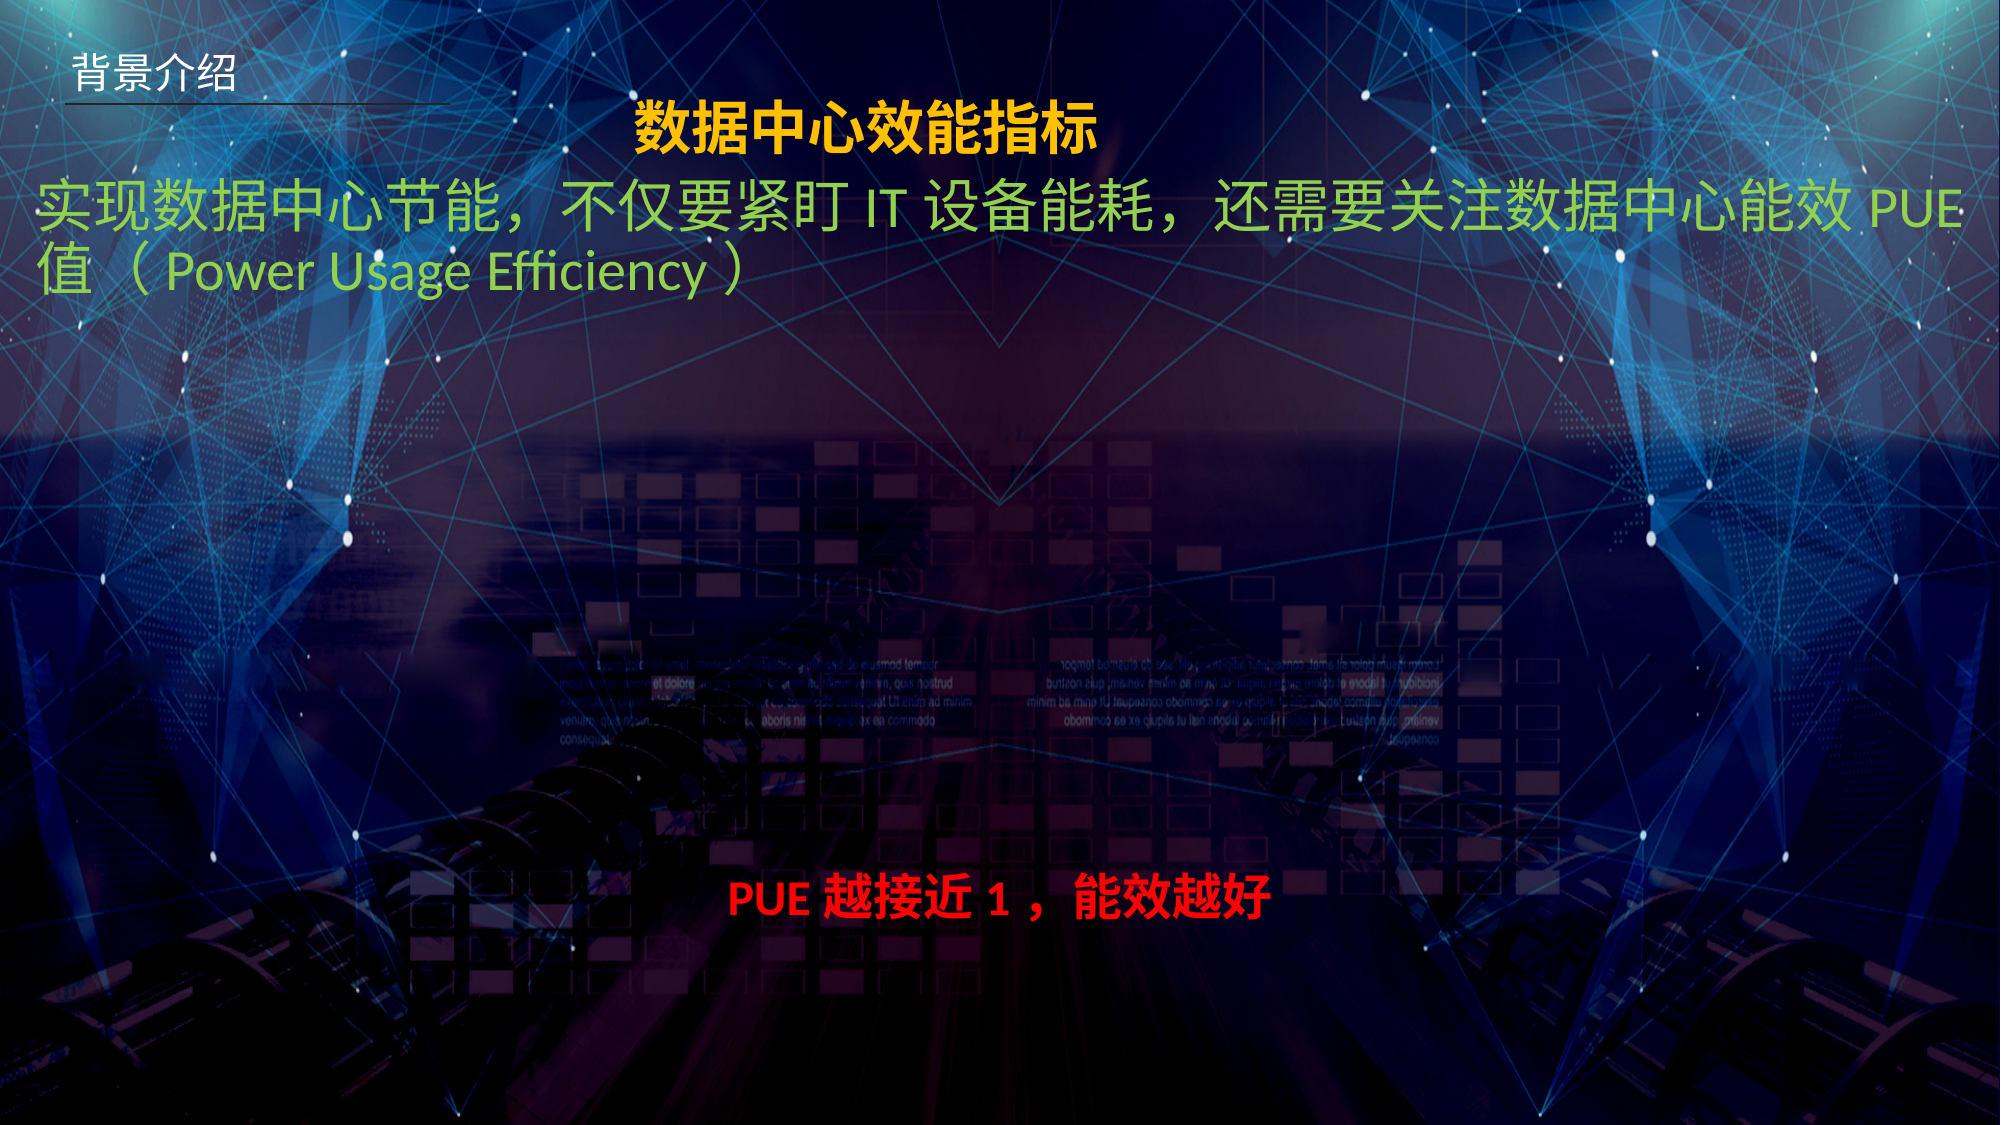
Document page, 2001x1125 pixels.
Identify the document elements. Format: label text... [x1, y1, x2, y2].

text_box 背景介绍 [56, 39, 456, 105]
text_box 数据中心效能指标 [618, 83, 1413, 169]
picture [0, 0, 1999, 1125]
